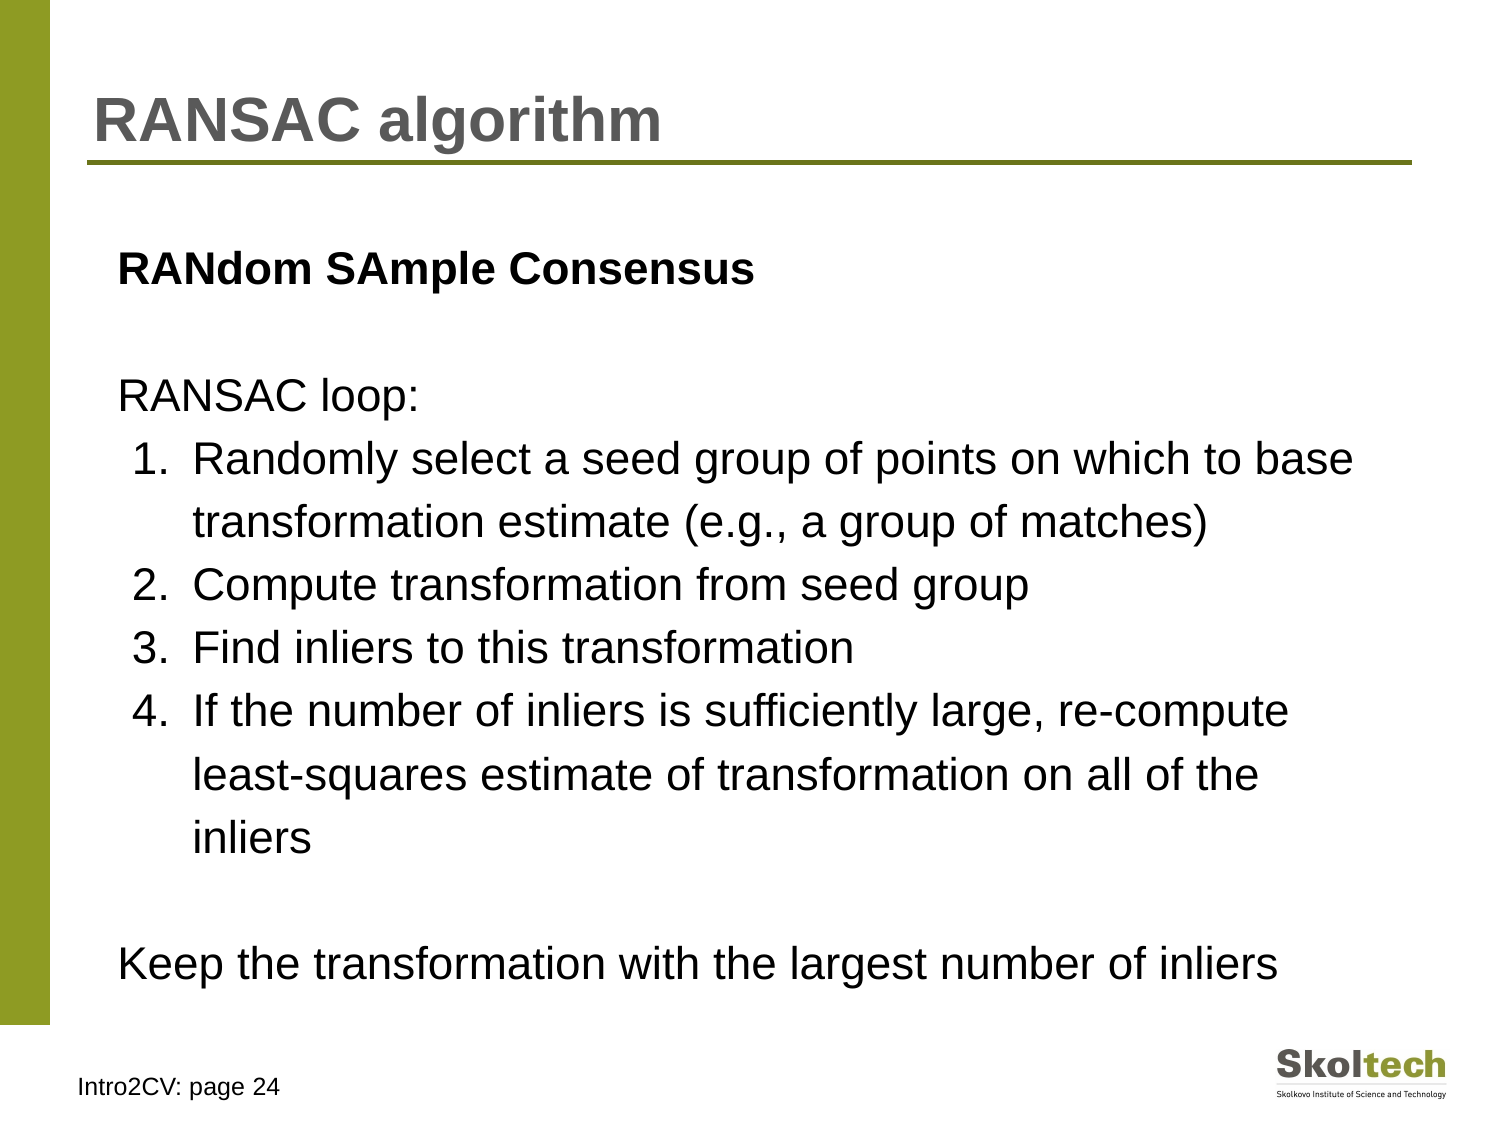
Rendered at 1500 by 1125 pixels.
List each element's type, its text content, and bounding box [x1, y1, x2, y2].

text_box RANdom SAmple Consensus RANSAC loop: Randomly select a seed group of points on which to base transformation estimate (e.g., a group of matches) Compute transformation from seed group Find inliers to this transformation If the number of inliers is sufficiently large, re-compute least-squares estimate of transformation on all of the inliers Keep the transformation with the largest number of inliers [102, 215, 1374, 1018]
title RANSAC algorithm [78, 46, 1418, 163]
slide_number Intro2CV: page ‹#› [62, 1062, 405, 1125]
picture [1275, 1049, 1450, 1100]
